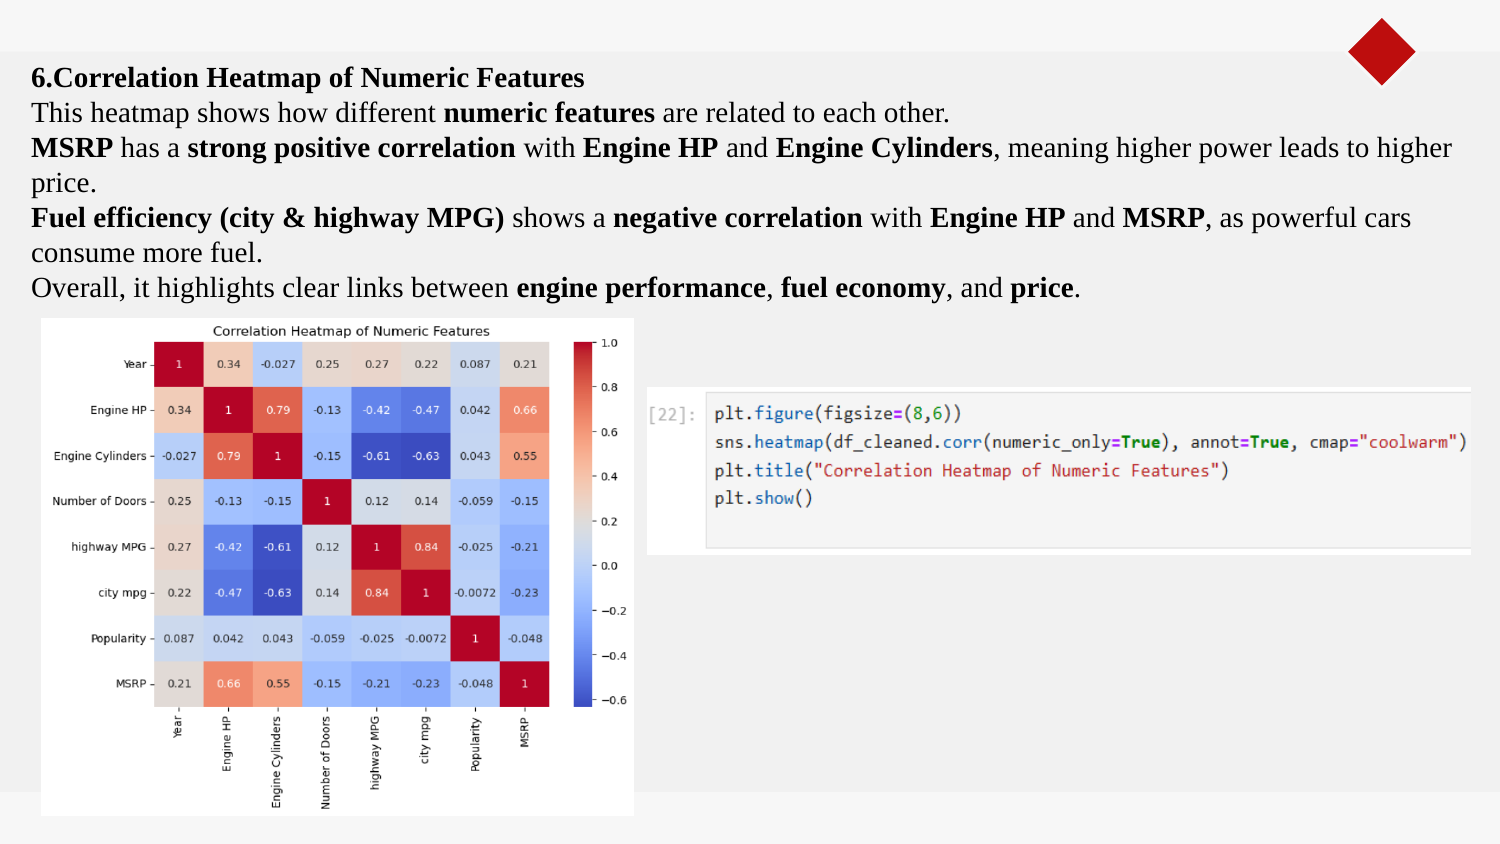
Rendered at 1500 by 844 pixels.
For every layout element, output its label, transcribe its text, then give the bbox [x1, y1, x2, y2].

picture [647, 386, 1471, 555]
picture [41, 317, 634, 816]
title 6.Correlation Heatmap of Numeric Features This heatmap shows how different numeric features are related to each other. MSRP has a strong positive correlation with Engine HP and Engine Cylinders, meaning higher power leads to higher price. Fuel efficiency (city & highway MPG) shows a negative correlation with Engine HP and MSRP, as powerful cars consume more fuel. Overall, it highlights clear links between engine performance, fuel economy, and price. [16, 43, 1486, 816]
